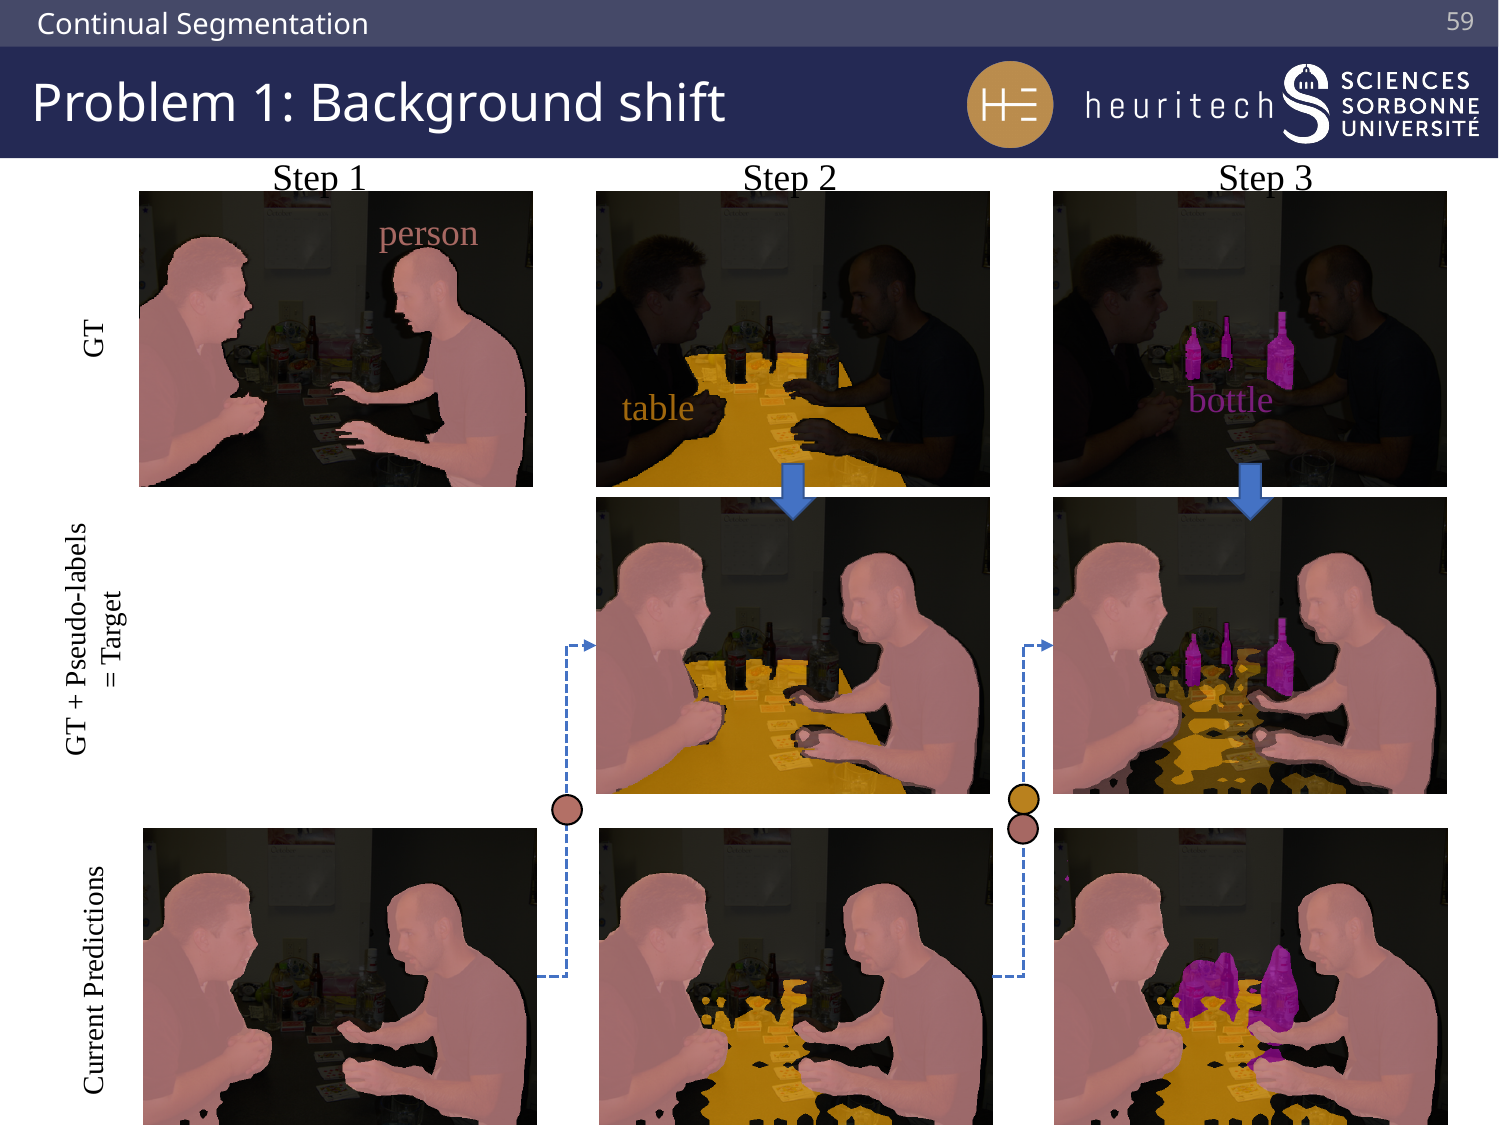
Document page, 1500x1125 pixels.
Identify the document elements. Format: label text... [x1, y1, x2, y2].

title Problem 1: Background shift [16, 48, 952, 161]
list Continual Segmentation [21, 0, 1487, 50]
text_box GT + Pseudo-labels = Target [48, 498, 134, 782]
picture [1053, 191, 1447, 488]
text_box Current Predictions [66, 843, 117, 1111]
picture [967, 61, 1281, 148]
text_box Step 1 [257, 145, 394, 191]
picture [599, 828, 993, 1125]
picture [596, 191, 990, 488]
picture [143, 828, 537, 1125]
picture [1054, 828, 1448, 1125]
text_box GT [66, 235, 117, 444]
picture [1053, 497, 1447, 794]
text_box Step 3 [1203, 145, 1340, 191]
text_box Step 2 [727, 145, 864, 191]
picture [596, 497, 990, 794]
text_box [536, 645, 597, 977]
text_box [781, 488, 805, 497]
picture [138, 191, 533, 488]
text_box [1238, 488, 1262, 497]
slide_number 59 [1411, 0, 1490, 54]
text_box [992, 645, 1054, 977]
